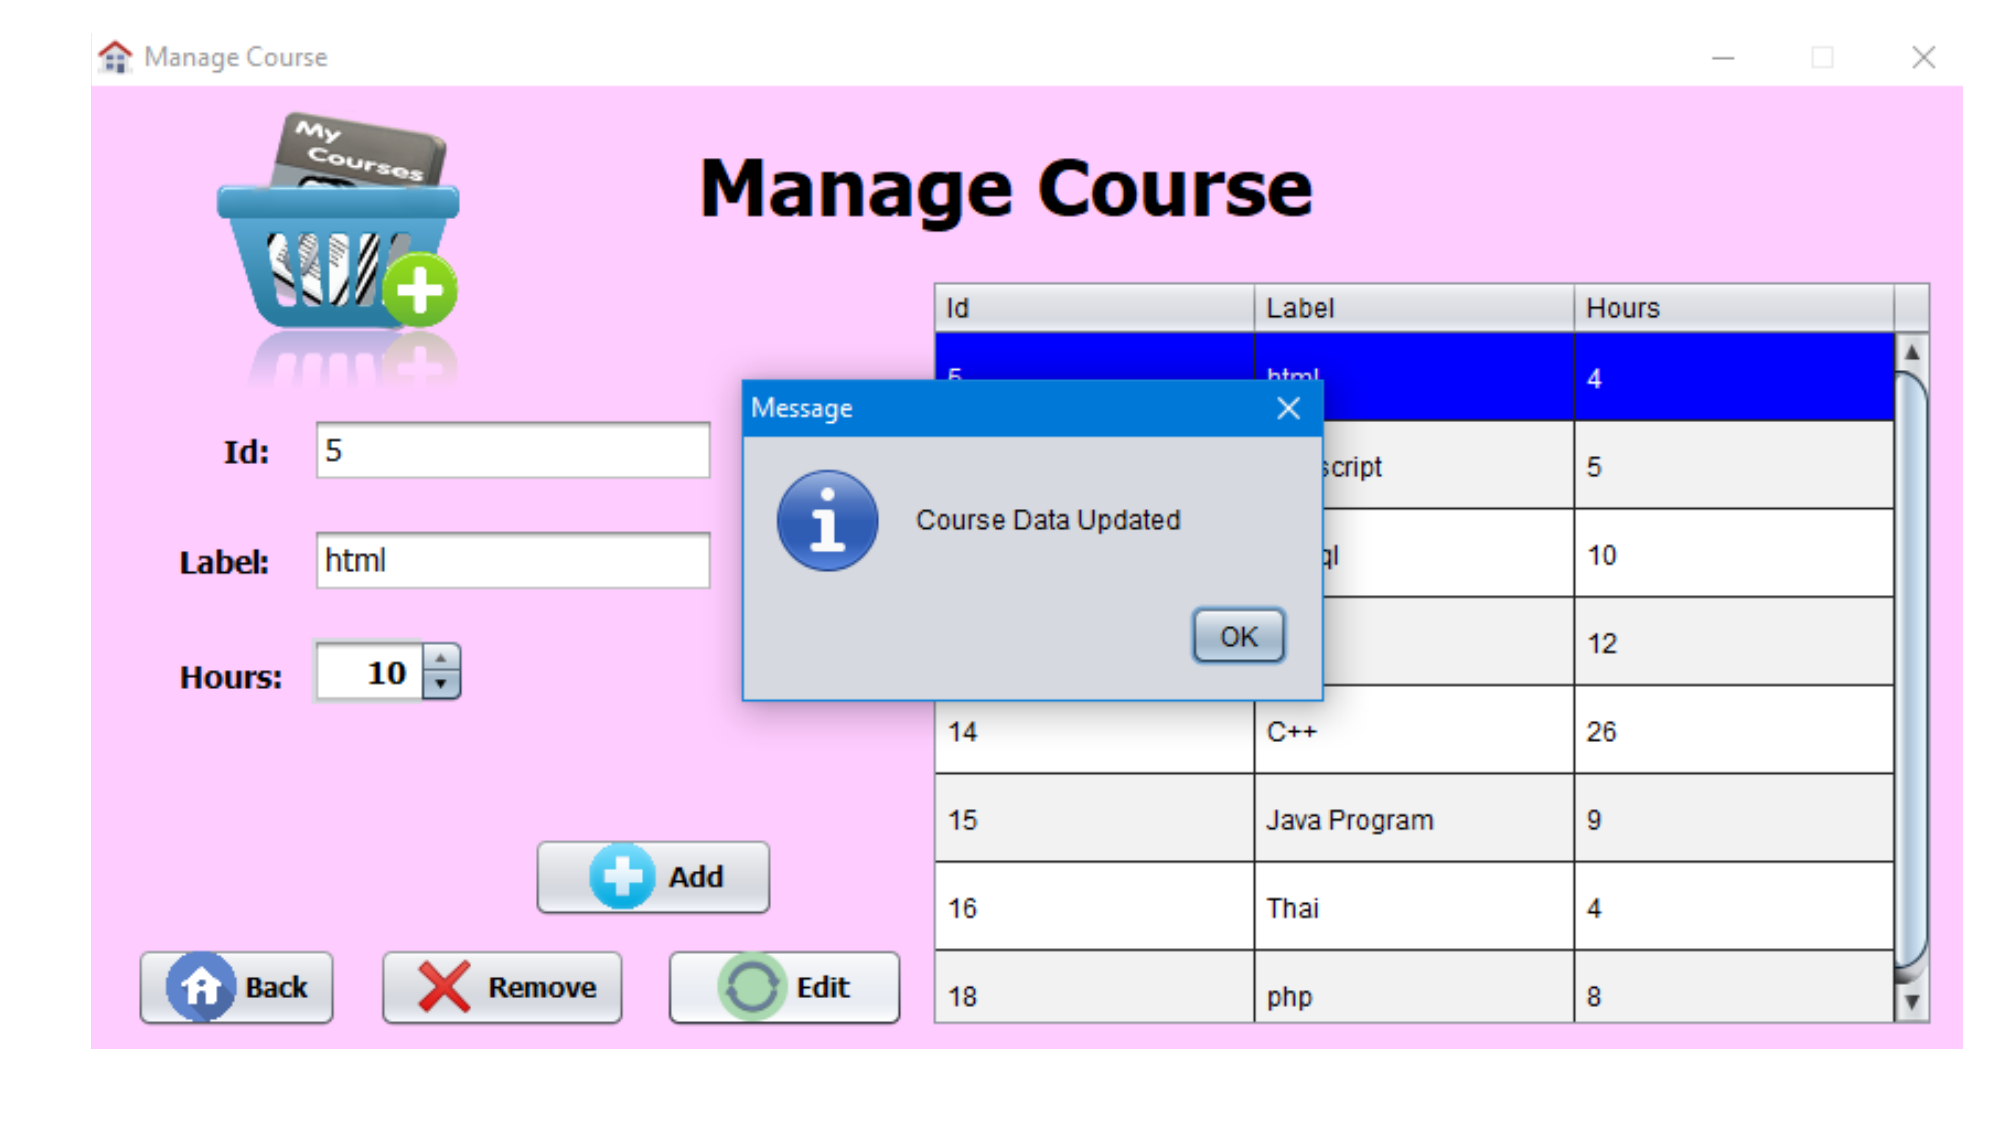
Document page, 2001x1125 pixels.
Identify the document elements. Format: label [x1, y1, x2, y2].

picture [91, 33, 1964, 1049]
